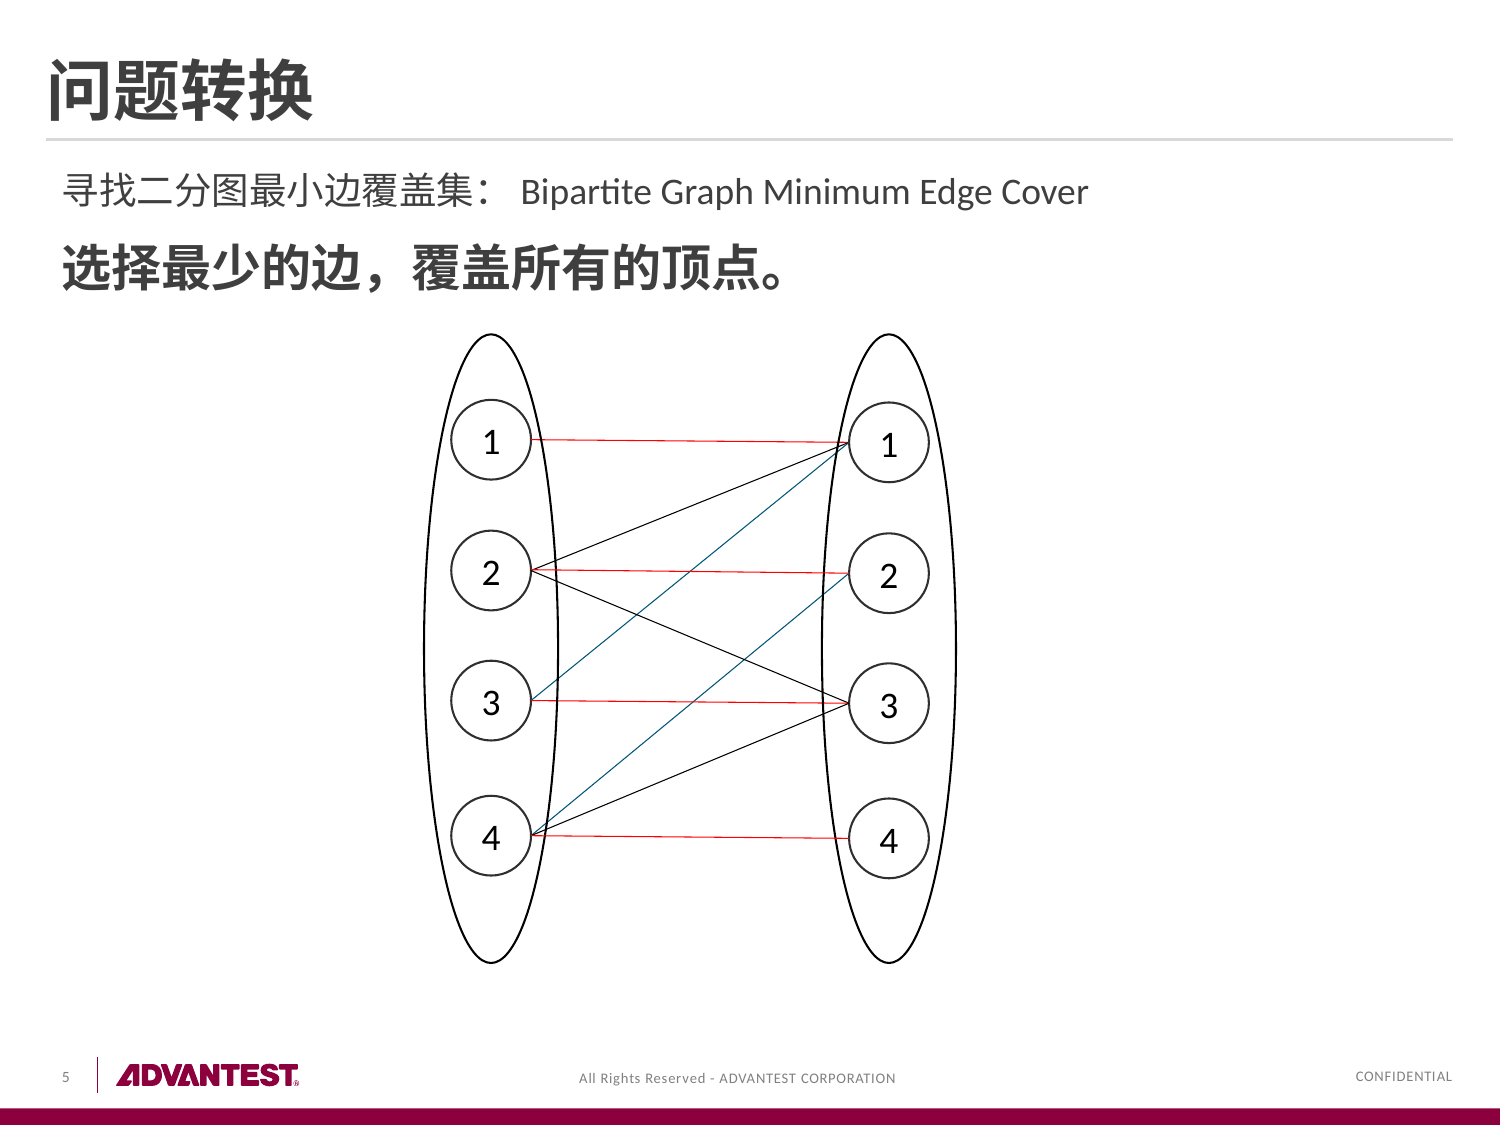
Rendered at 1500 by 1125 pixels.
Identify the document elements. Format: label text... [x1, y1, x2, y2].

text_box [530, 703, 850, 835]
text_box [834, 333, 958, 965]
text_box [530, 835, 850, 839]
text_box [530, 574, 850, 700]
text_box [530, 569, 850, 574]
text_box [422, 333, 546, 965]
list 寻找二分图最小边覆盖集：Bipartite Graph Minimum Edge Cover 选择最少的边，覆盖所有的顶点。 [46, 168, 1454, 957]
title 问题转换 [46, 23, 1454, 129]
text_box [530, 442, 850, 569]
